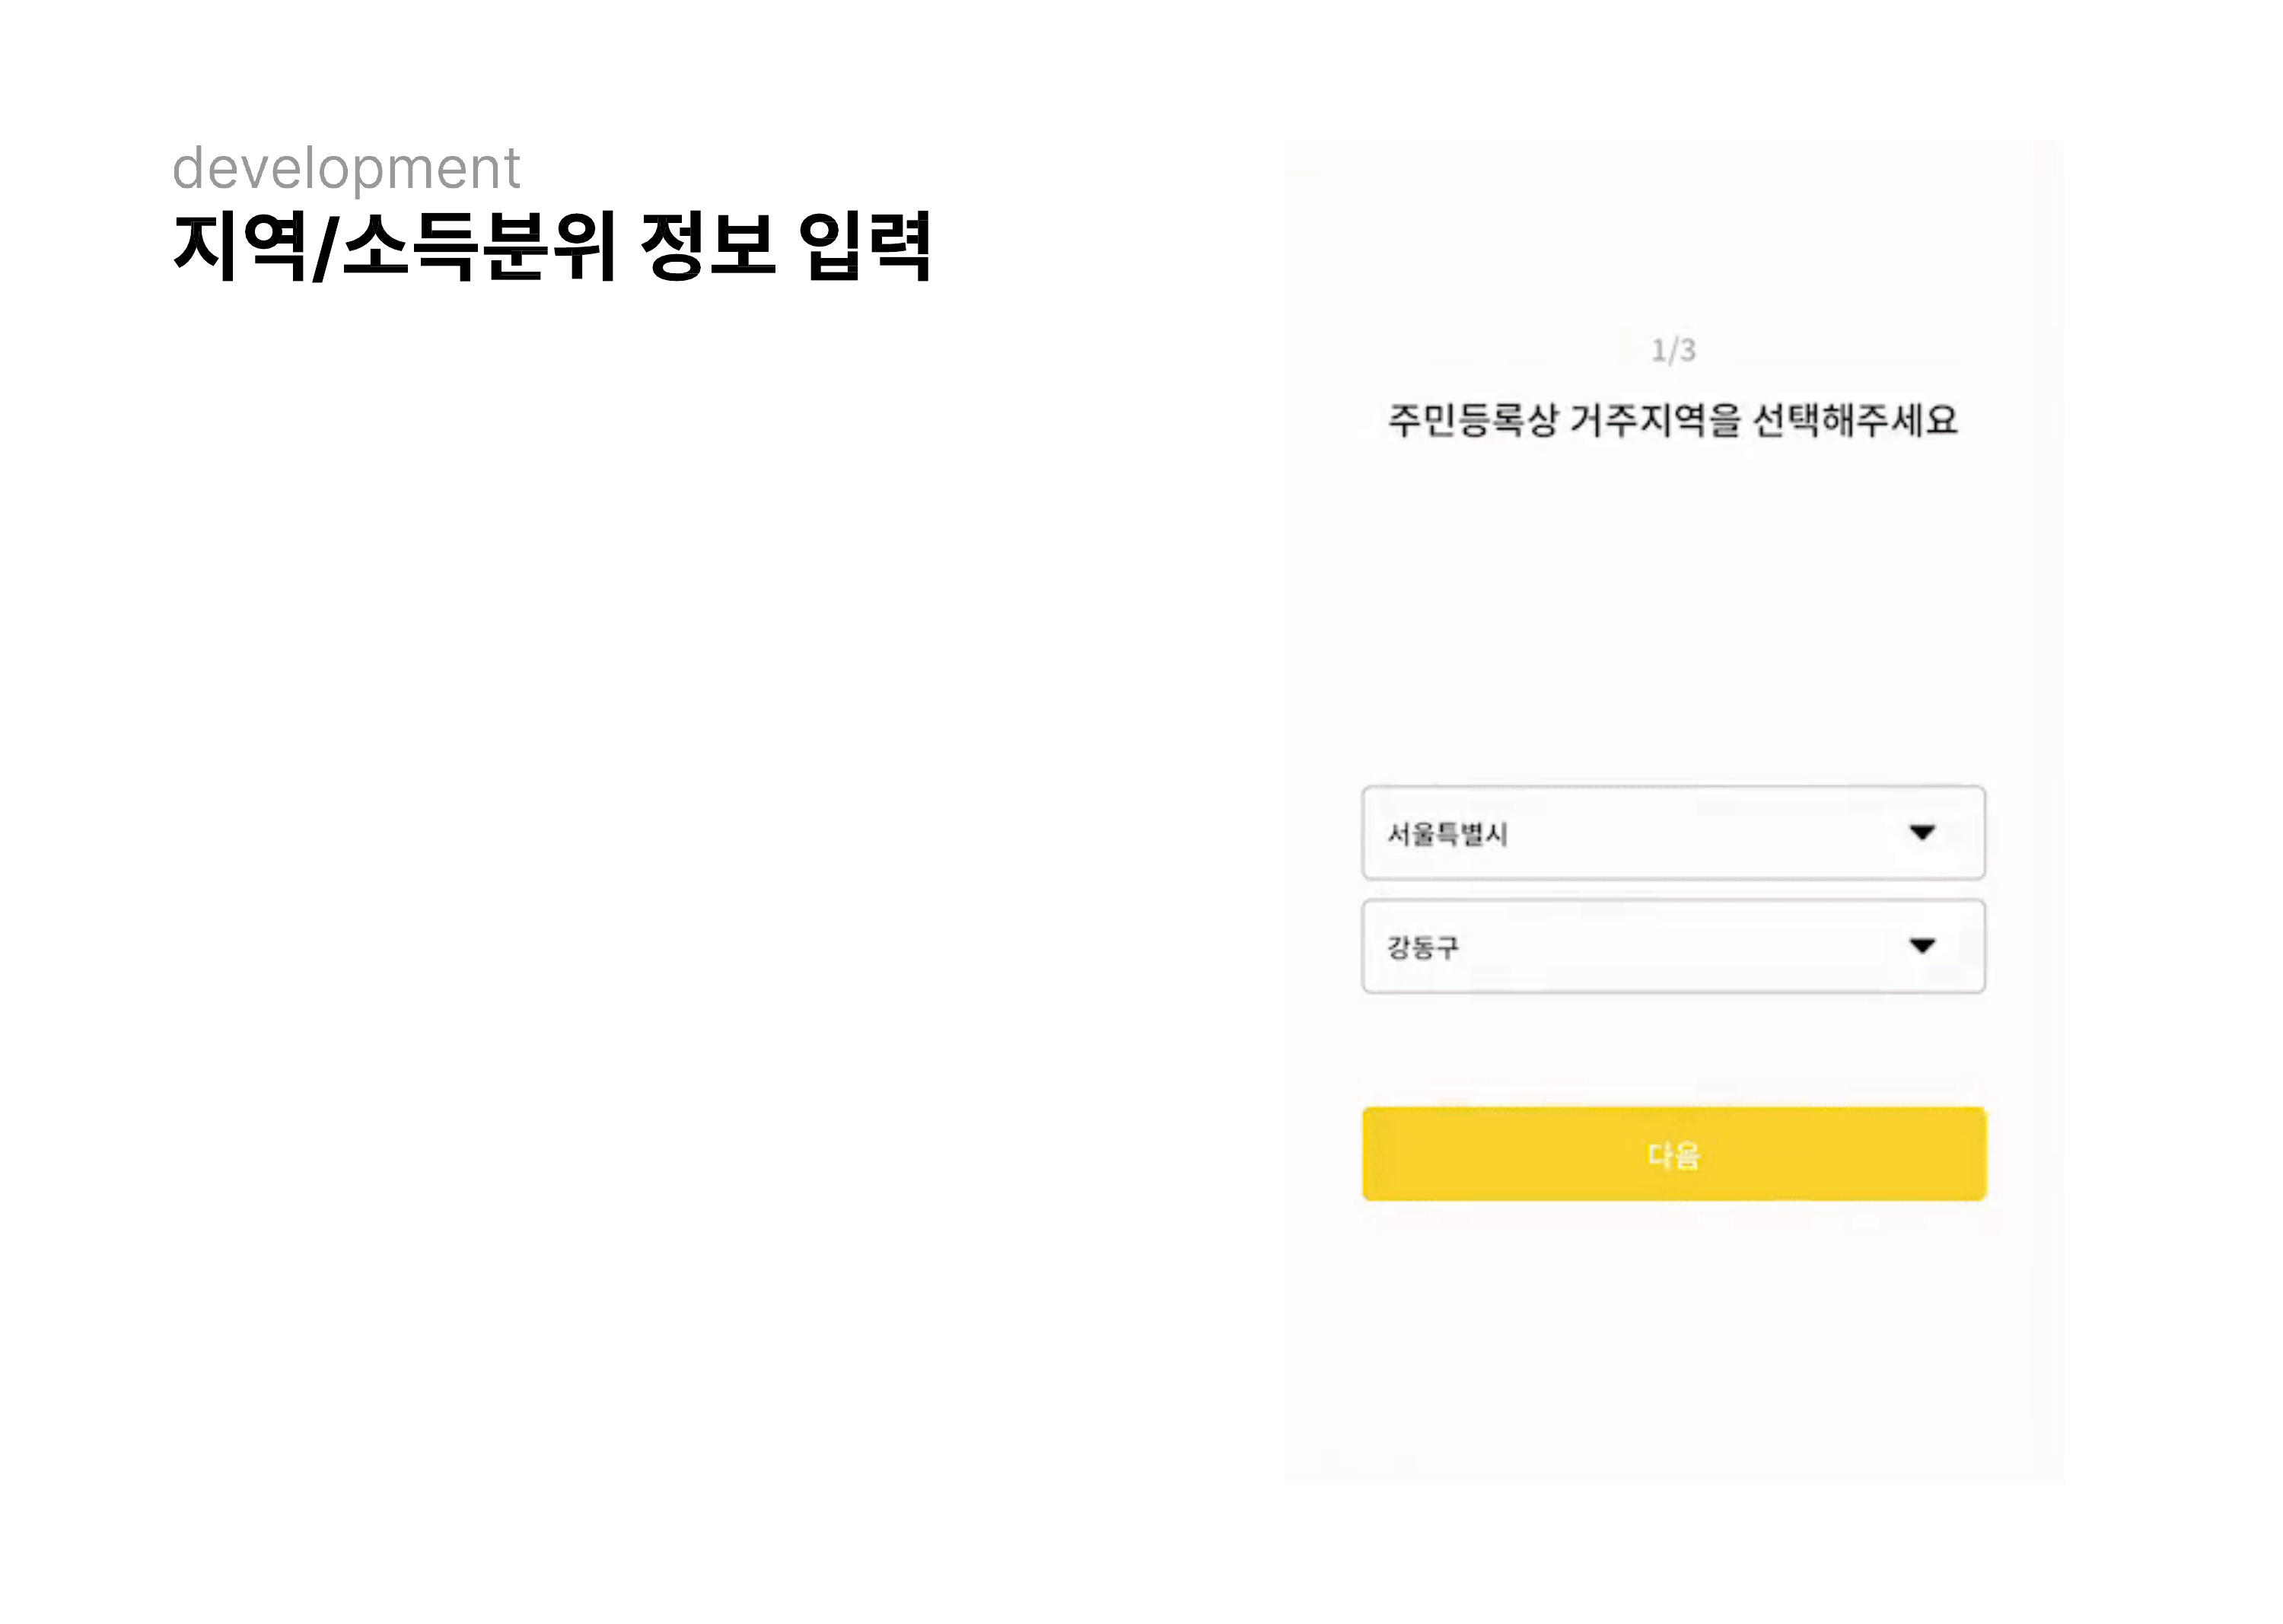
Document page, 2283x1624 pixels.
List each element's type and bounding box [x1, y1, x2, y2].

text_box [847, 210, 858, 249]
text_box [603, 210, 613, 282]
text_box [558, 213, 596, 244]
text_box [312, 216, 340, 283]
text_box [255, 255, 304, 282]
text_box [483, 247, 548, 266]
text_box [222, 210, 233, 282]
text_box [652, 253, 701, 282]
picture [1284, 139, 2065, 1484]
text_box [880, 256, 928, 282]
text_box [492, 212, 540, 242]
text_box [174, 217, 219, 268]
text_box [810, 251, 858, 281]
text_box [871, 214, 906, 253]
text_box [800, 213, 839, 247]
text_box [554, 245, 600, 279]
text_box [245, 210, 304, 253]
text_box [345, 214, 406, 252]
text_box [174, 145, 521, 199]
text_box [712, 215, 775, 273]
text_box [414, 244, 478, 253]
text_box [491, 260, 541, 280]
text_box [422, 212, 471, 239]
text_box [344, 248, 408, 273]
text_box [421, 257, 470, 282]
text_box [680, 210, 701, 253]
text_box [906, 210, 928, 254]
text_box [641, 215, 684, 253]
